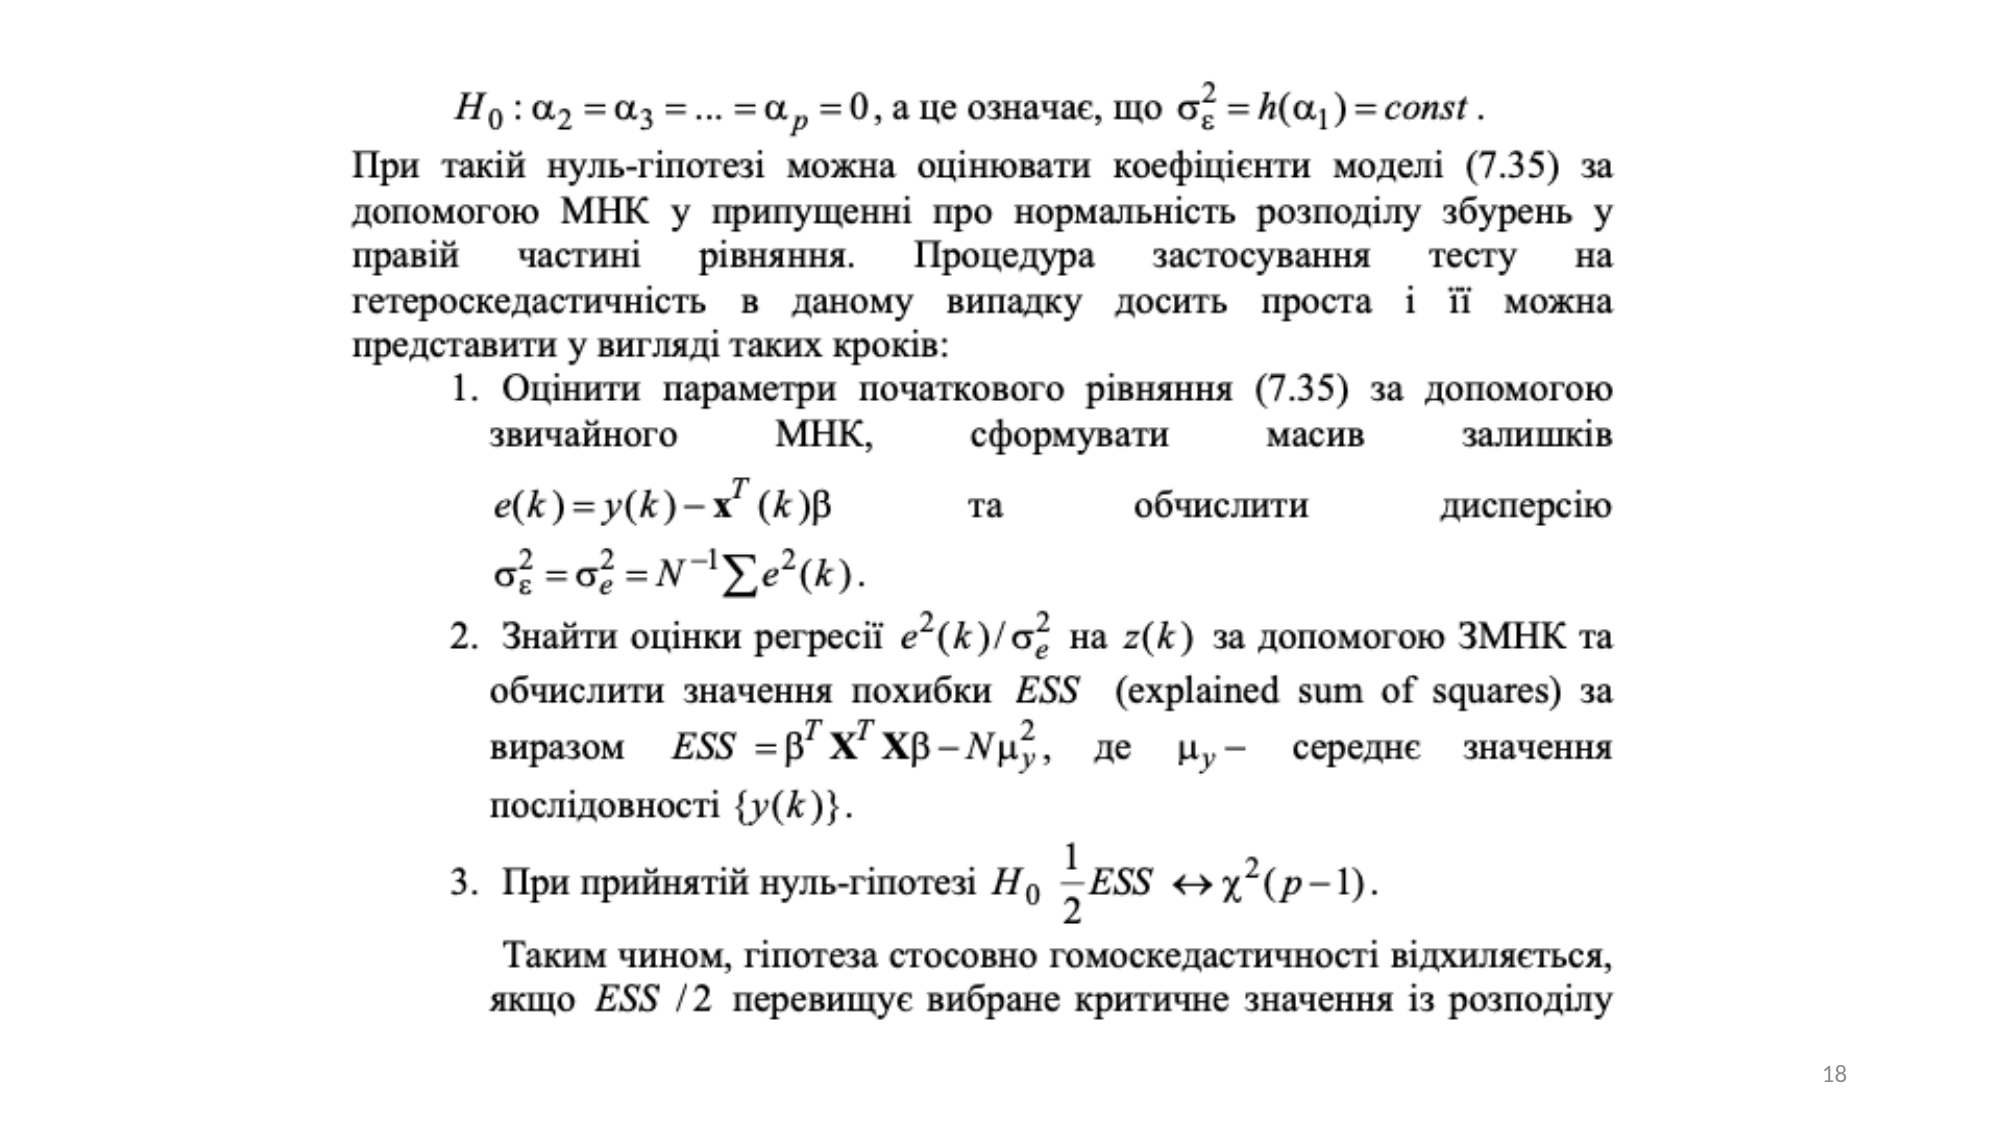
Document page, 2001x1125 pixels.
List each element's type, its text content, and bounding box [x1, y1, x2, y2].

slide_number 18 [1412, 1042, 1863, 1103]
picture [339, 78, 1661, 1047]
